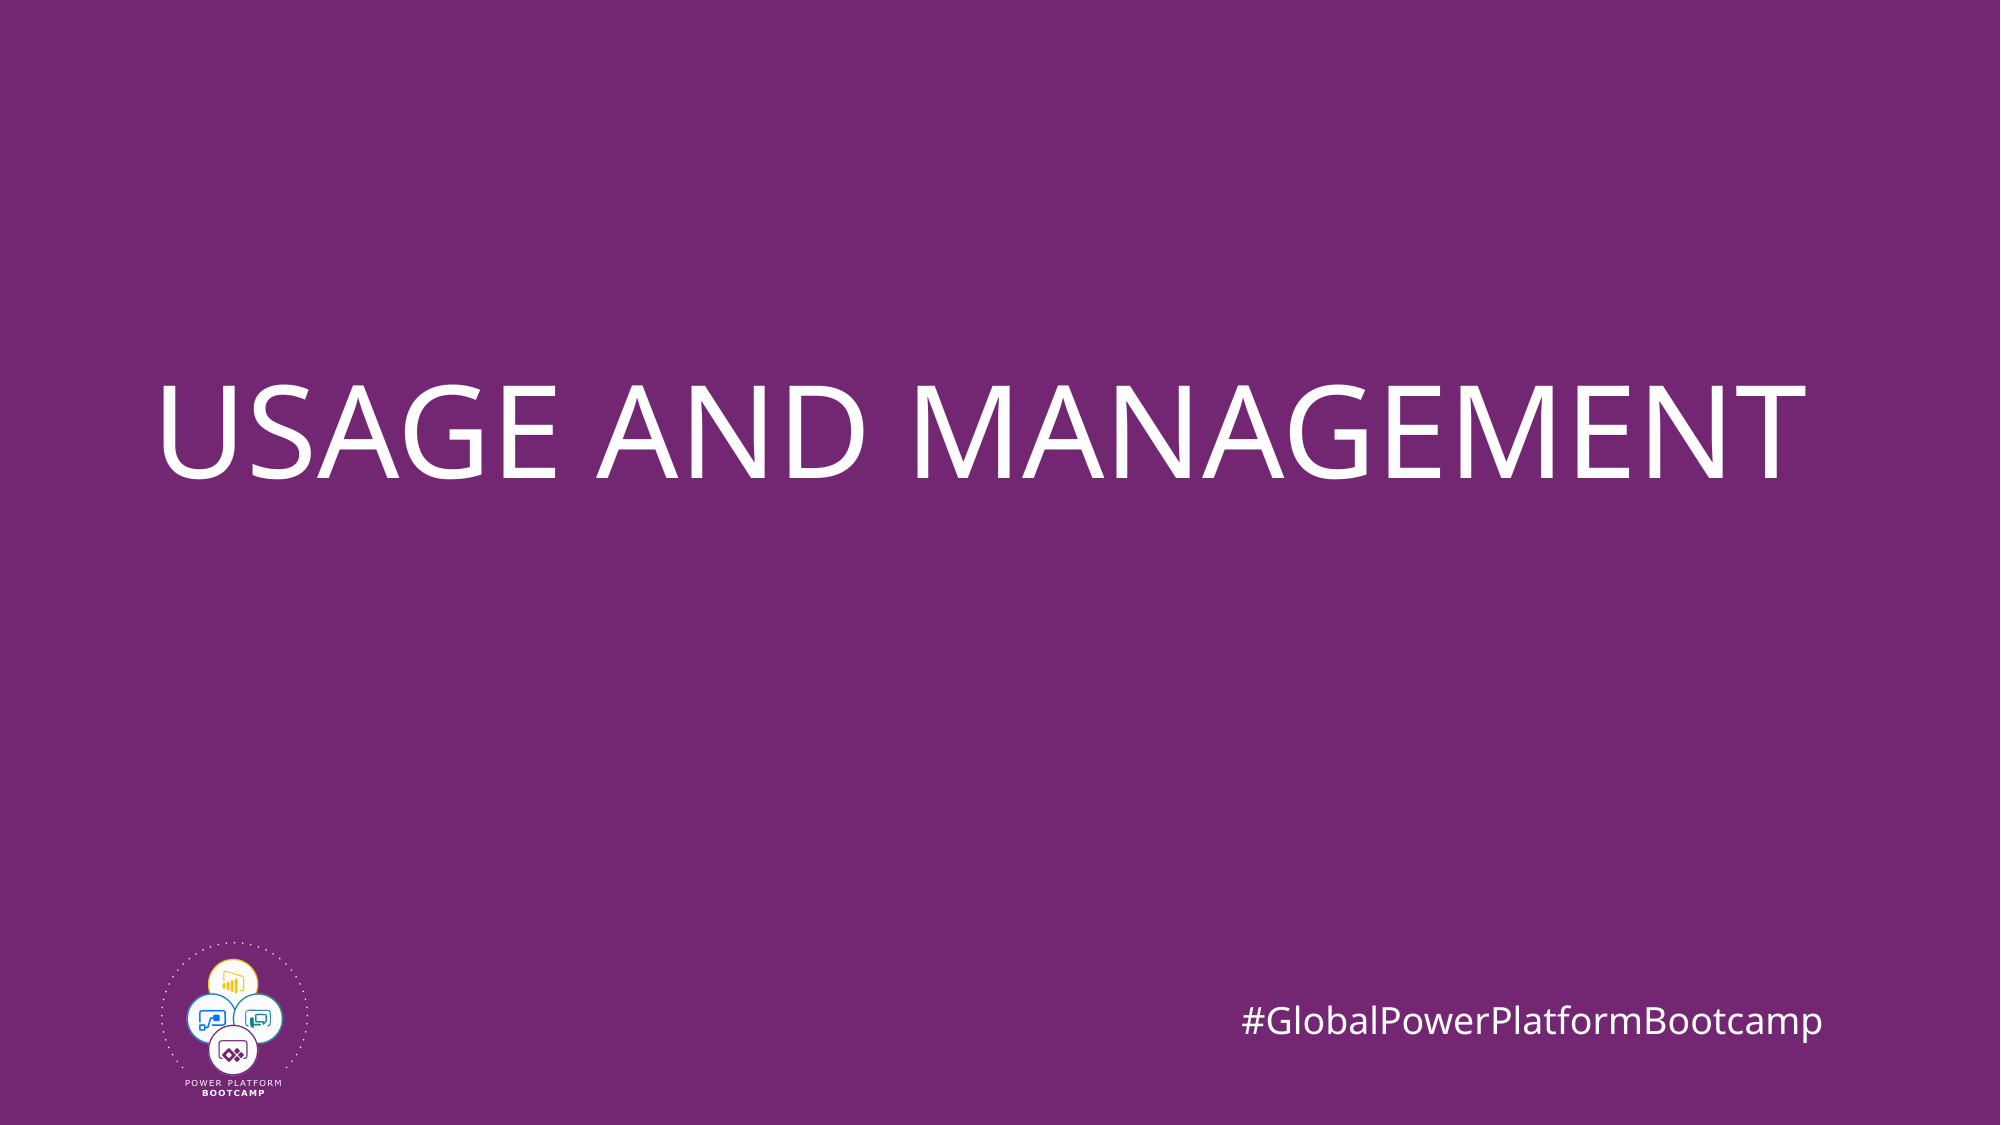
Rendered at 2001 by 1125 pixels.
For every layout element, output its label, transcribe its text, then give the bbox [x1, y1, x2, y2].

title USAGE AND MANAGEMENT [137, 341, 1884, 532]
picture [161, 942, 308, 1096]
